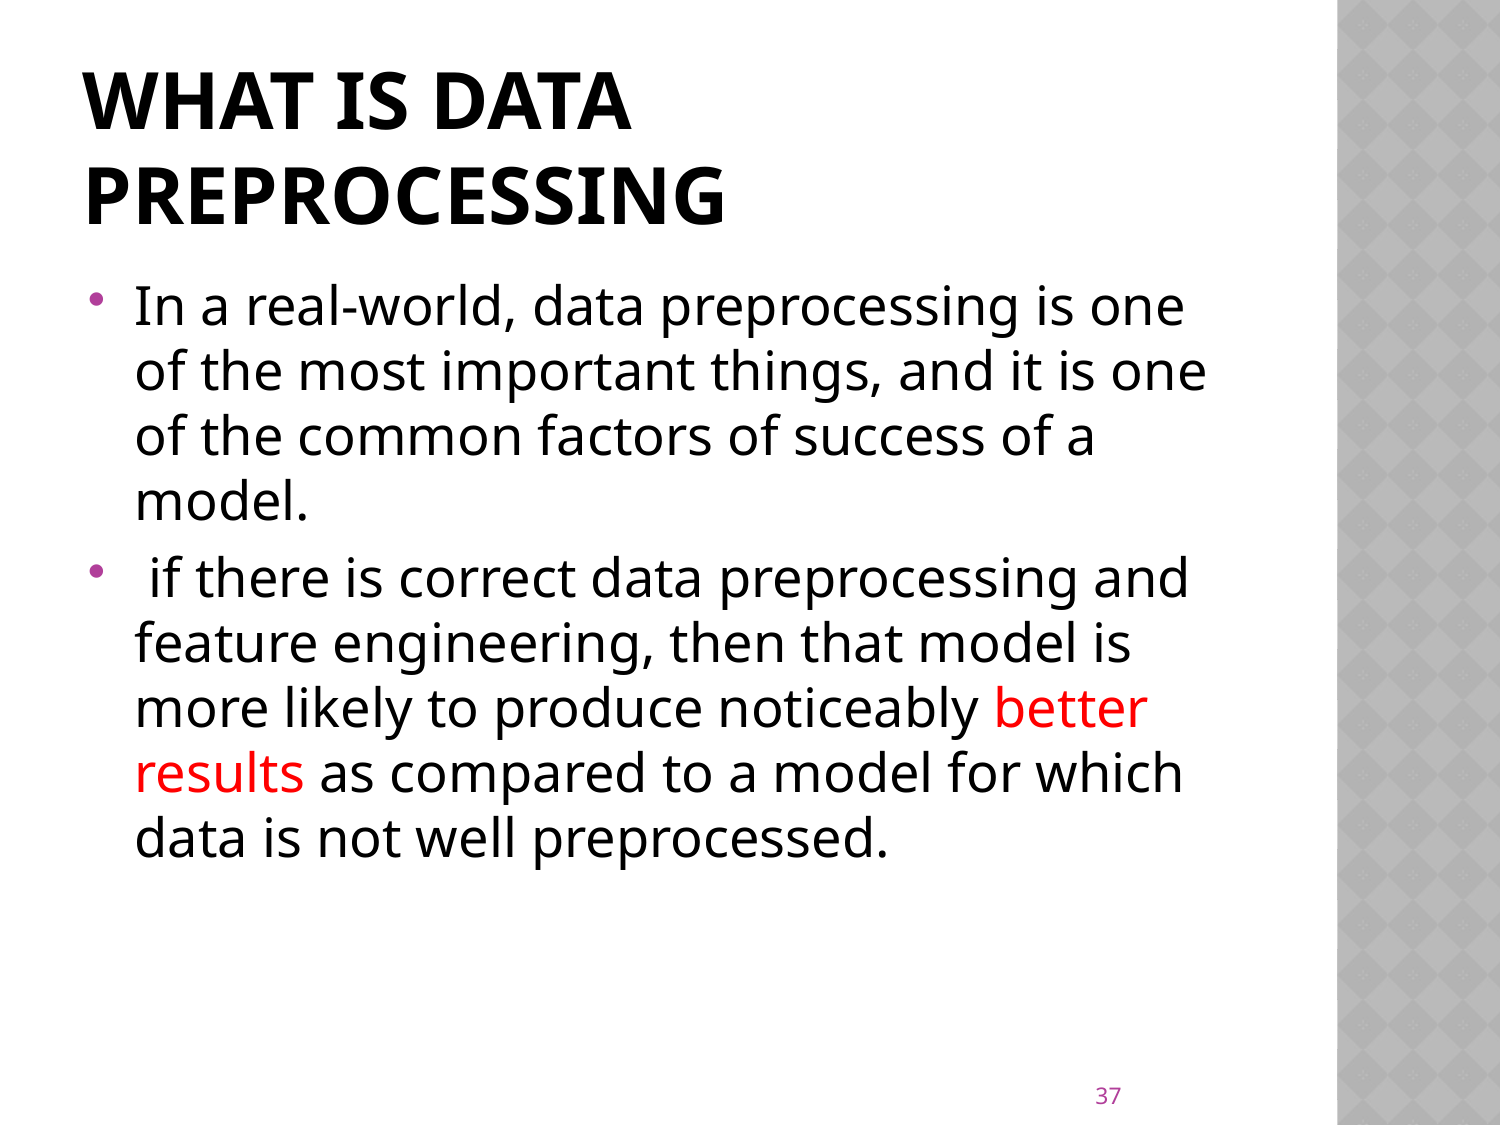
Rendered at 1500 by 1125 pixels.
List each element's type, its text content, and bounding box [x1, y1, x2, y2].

slide_number 37 [1025, 1075, 1122, 1113]
list In a real-world, data preprocessing is one of the most important things, and it is one of the common factors of success of a model. if there is correct data preprocessing and feature engineering, then that model is more likely to produce noticeably better results as compared to a model for which data is not well preprocessed. [75, 264, 1263, 1059]
title What is Data Preprocessing [75, 52, 1263, 240]
